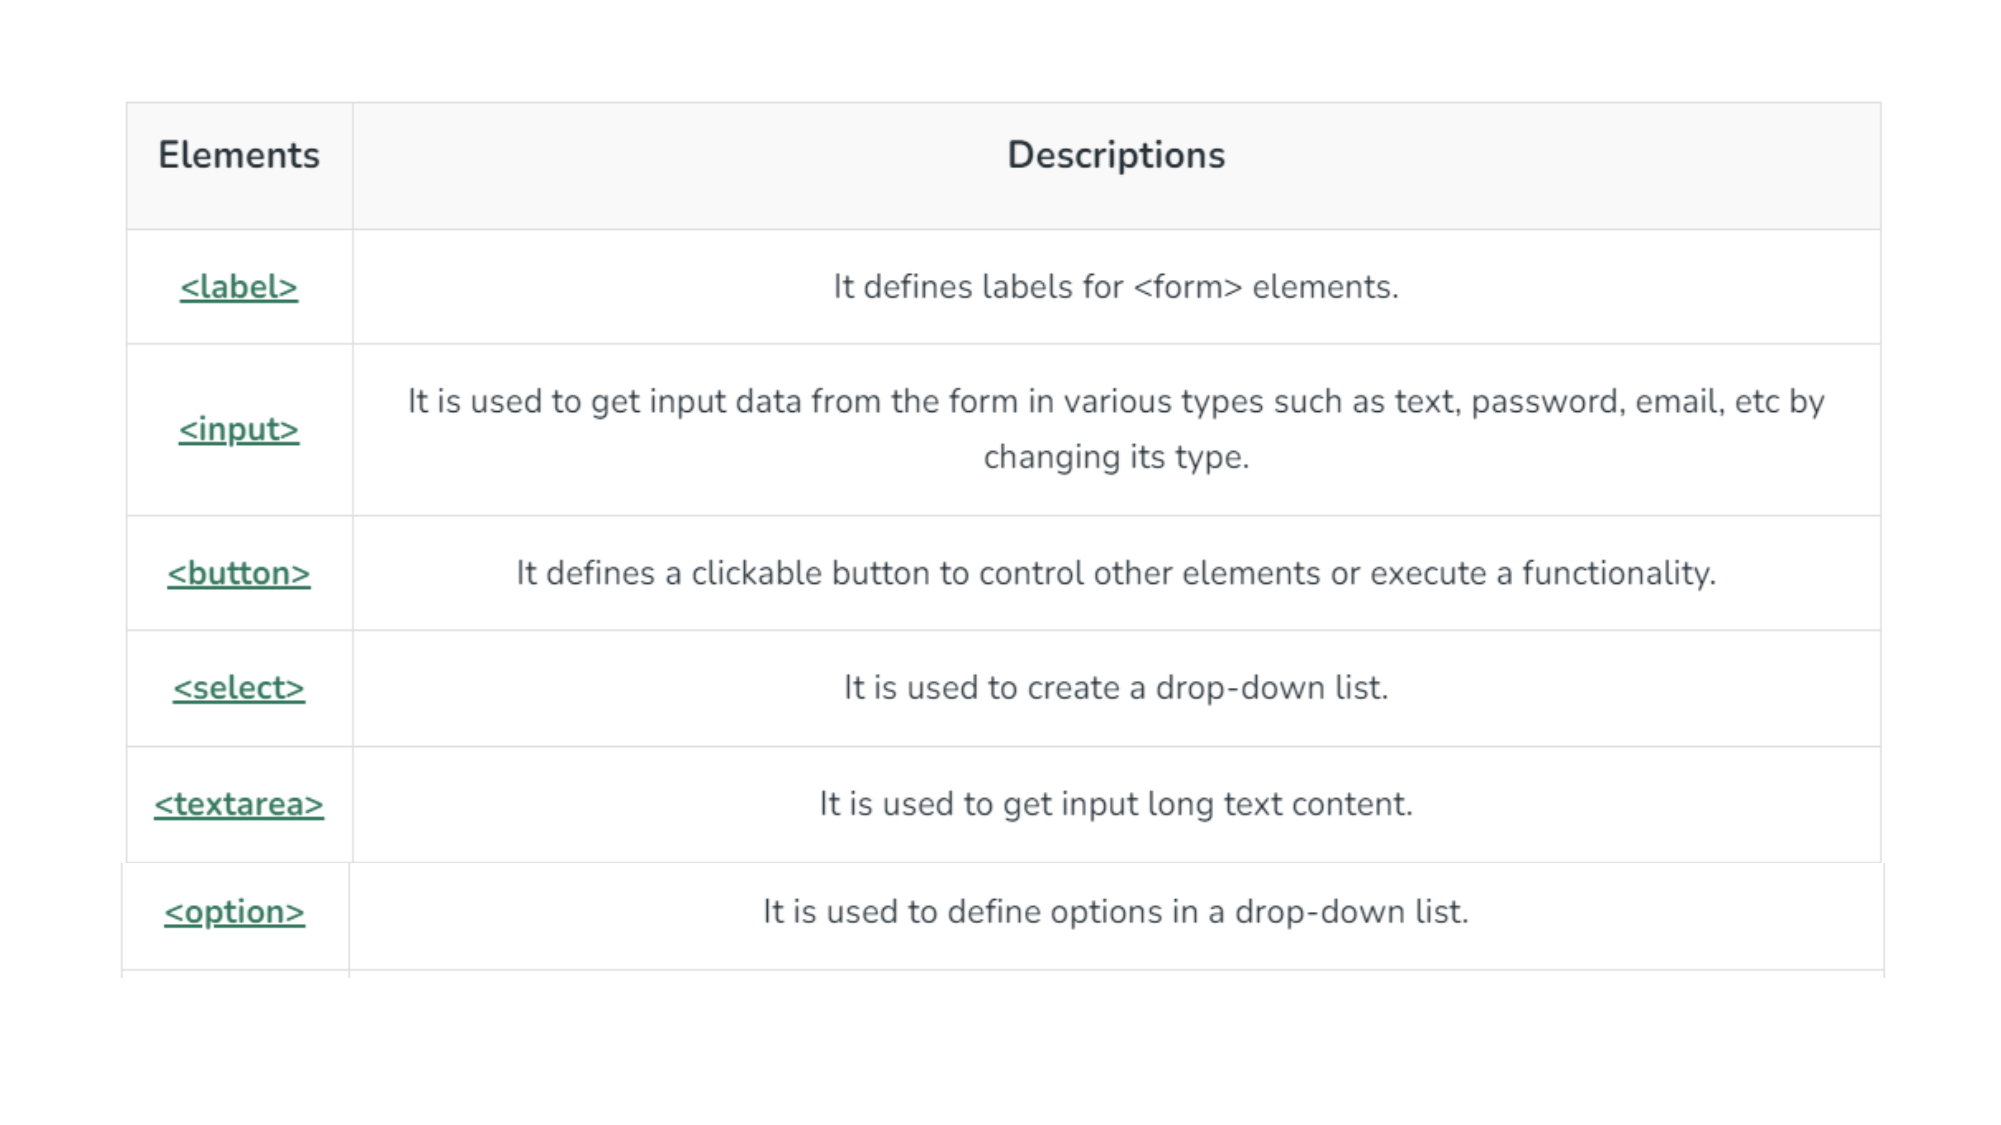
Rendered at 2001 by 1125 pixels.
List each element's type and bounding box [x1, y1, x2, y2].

text_box [108, 83, 1892, 978]
